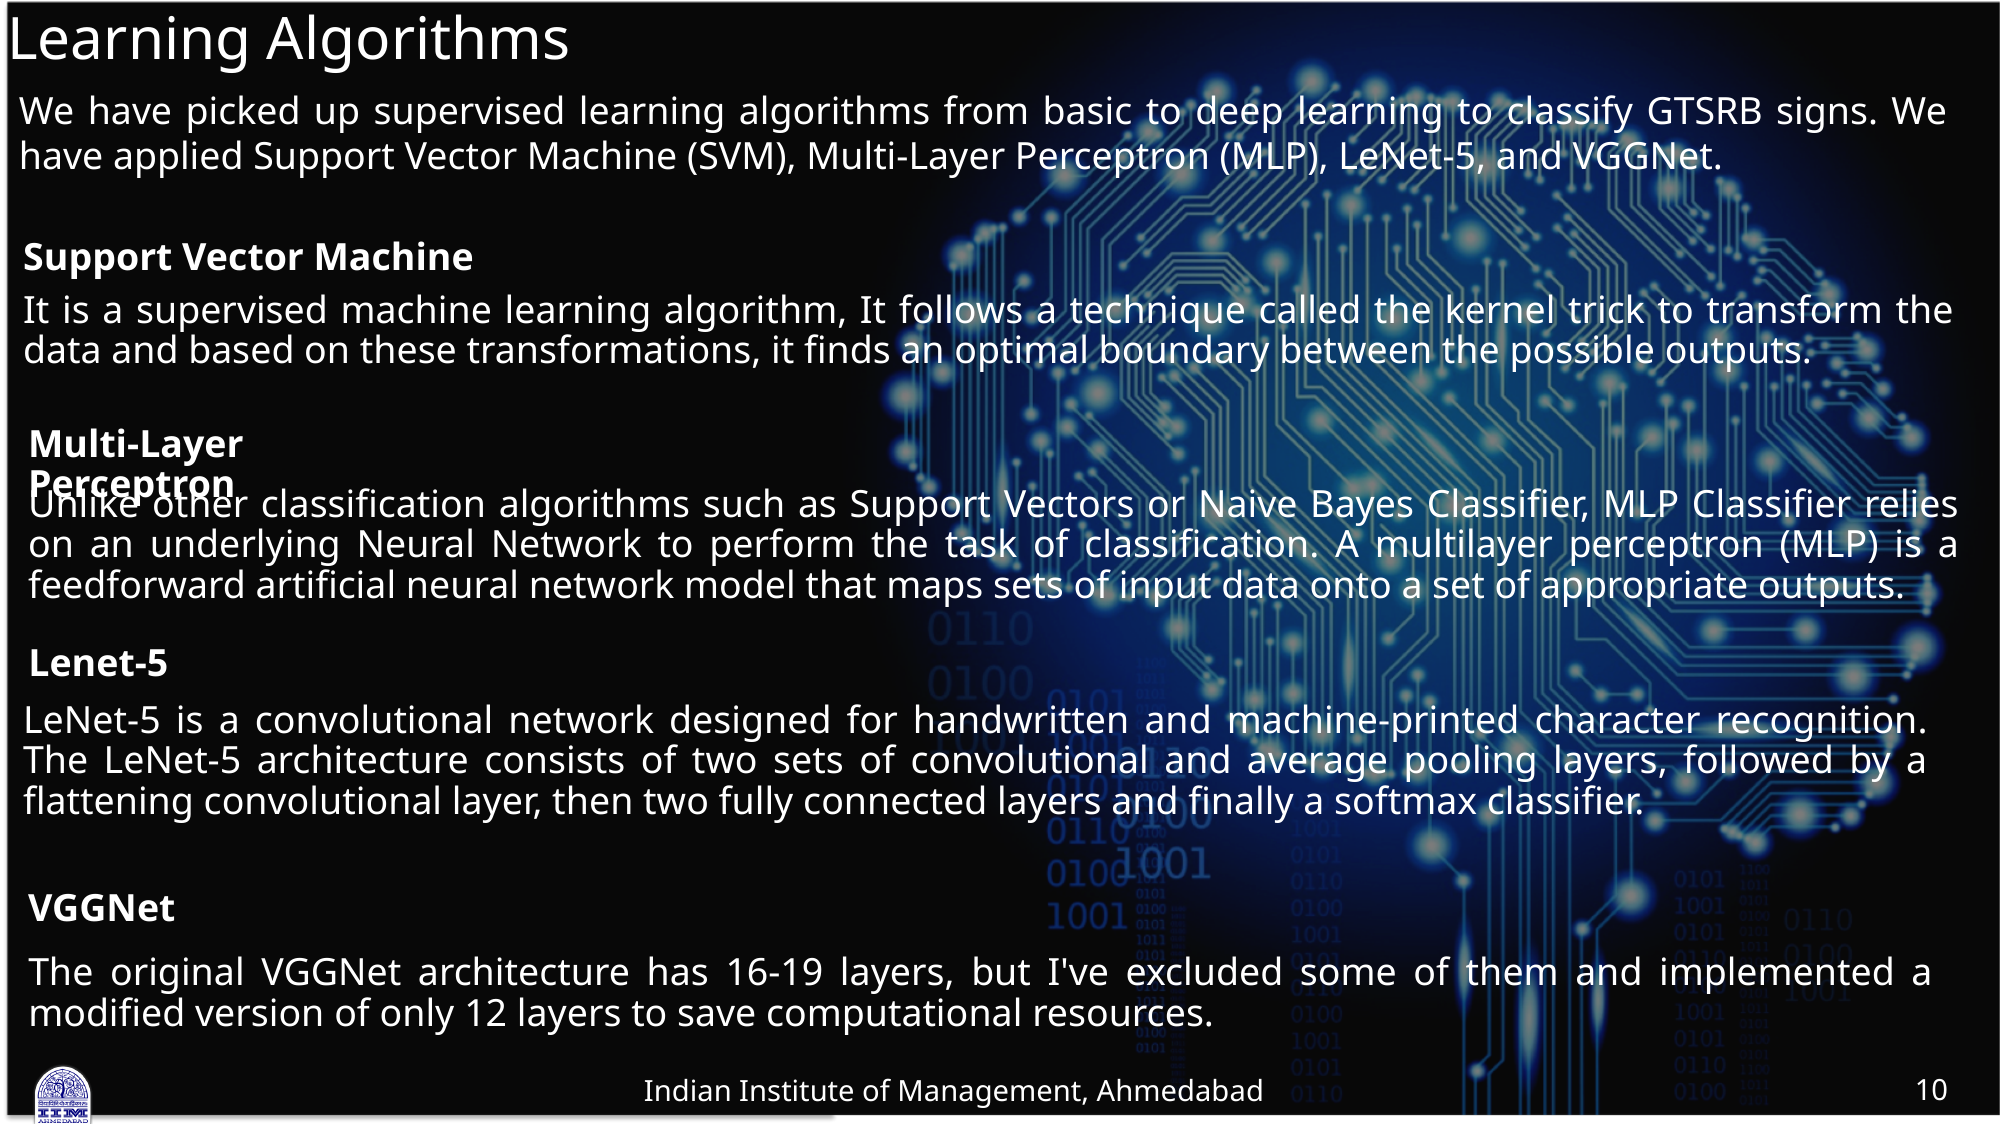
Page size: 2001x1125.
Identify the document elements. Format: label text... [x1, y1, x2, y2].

text_box The original VGGNet architecture has 16-19 layers, but I've excluded some of them and implemented a modified version of only 12 layers to save computational resources. [16, 941, 1947, 1047]
text_box Multi-Layer Perceptron [16, 413, 460, 473]
text_box Unlike other classification algorithms such as Support Vectors or Naive Bayes Classifier, MLP Classifier relies on an underlying Neural Network to perform the task of classification. A multilayer perceptron (MLP) is a feedforward artificial neural network model that maps sets of input data onto a set of appropriate outputs. [16, 473, 1973, 619]
slide_number 10 [1899, 1063, 1968, 1124]
text_box LeNet-5 is a convolutional network designed for handwritten and machine-printed character recognition. The LeNet-5 architecture consists of two sets of convolutional and average pooling layers, followed by a flattening convolutional layer, then two fully connected layers and finally a softmax classifier. [11, 689, 1942, 835]
picture [0, 0, 2000, 1125]
text_box Support Vector Machine [11, 226, 503, 278]
text_box Lenet-5 [16, 631, 233, 689]
footer Indian Institute of Management, Ahmedabad [30, 1064, 1878, 1125]
text_box Learning Algorithms [0, 1, 1976, 81]
text_box VGGNet [16, 877, 208, 941]
text_box It is a supervised machine learning algorithm, It follows a technique called the kernel trick to transform the data and based on these transformations, it finds an optimal boundary between the possible outputs. [11, 278, 1968, 384]
text_box We have picked up supervised learning algorithms from basic to deep learning to classify GTSRB signs. We have applied Support Vector Machine (SVM), Multi-Layer Perceptron (MLP), LeNet-5, and VGGNet. [4, 81, 1964, 184]
